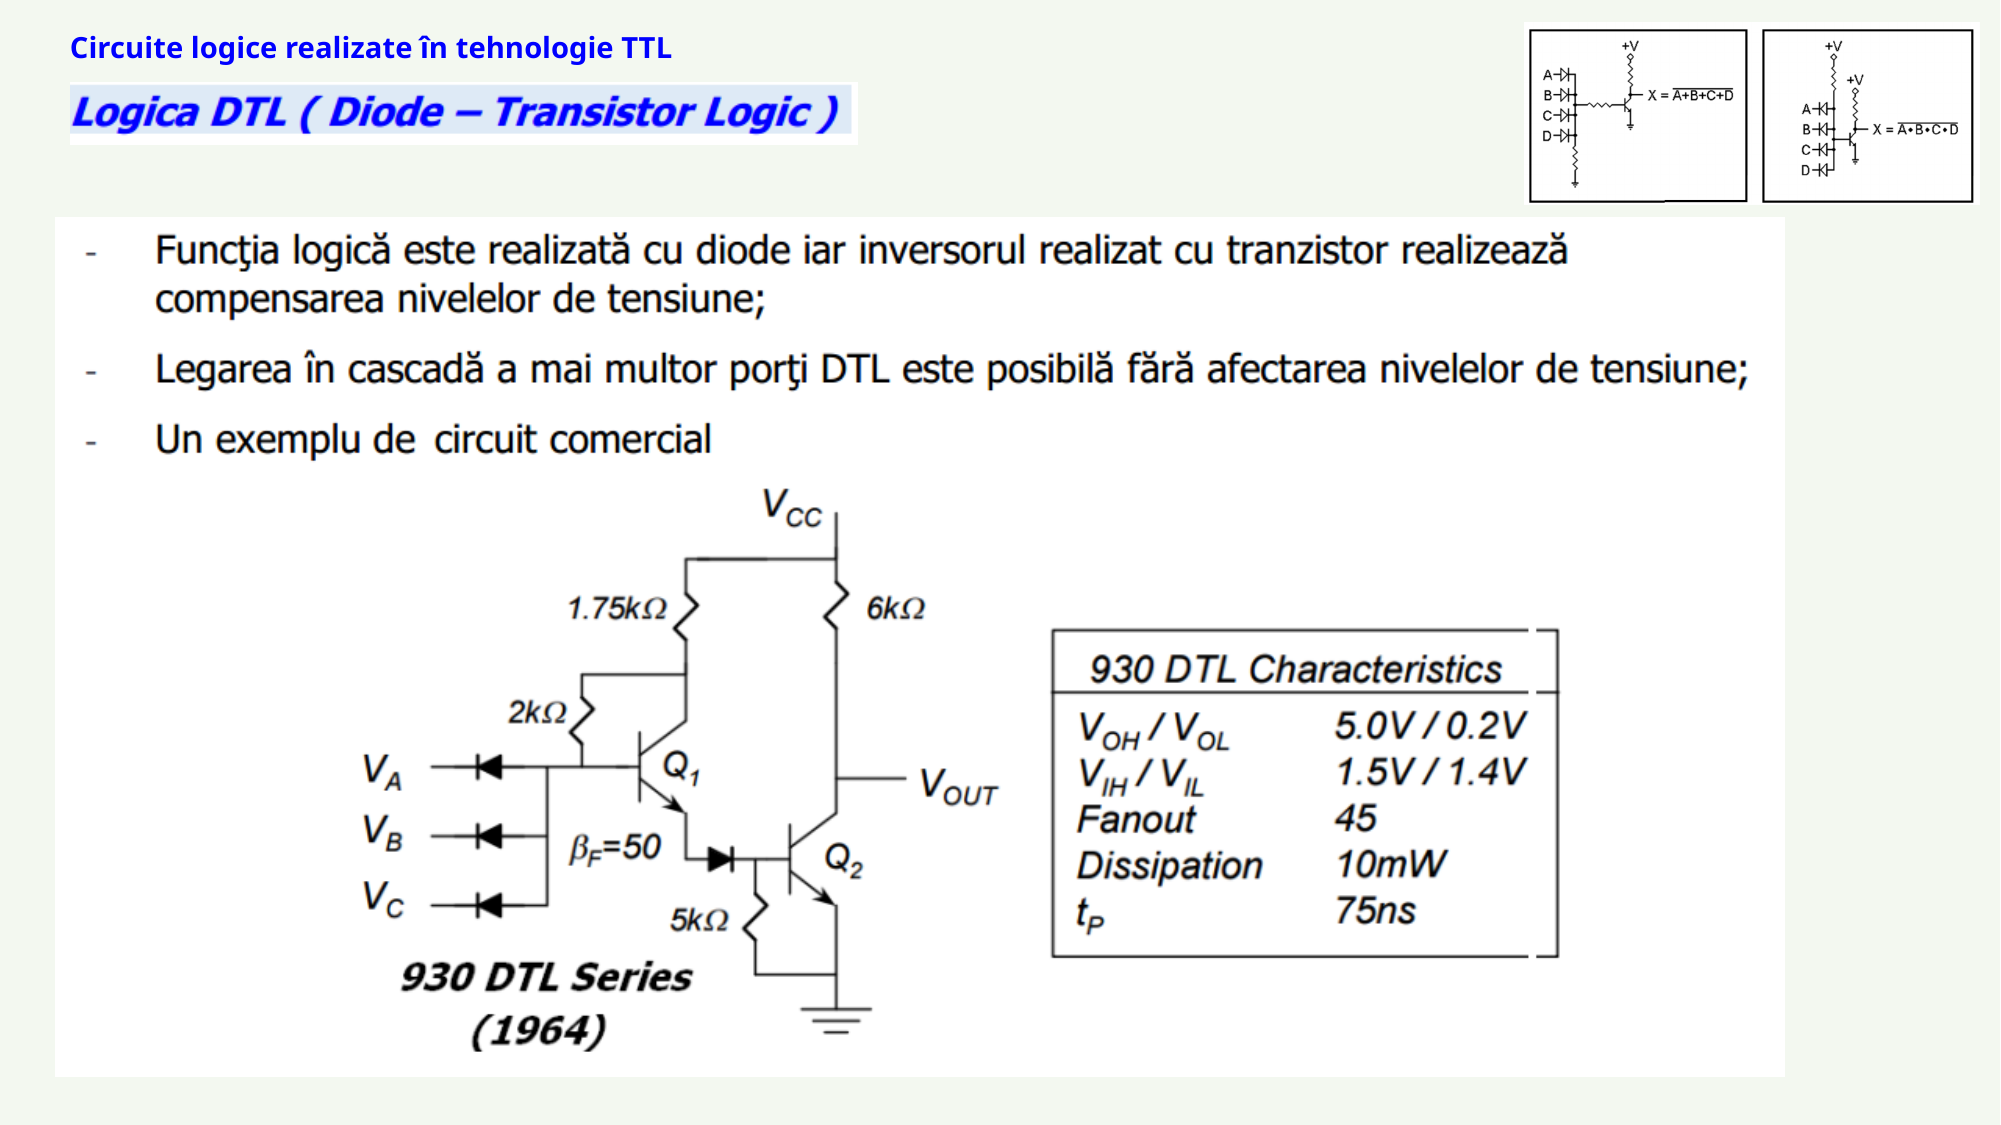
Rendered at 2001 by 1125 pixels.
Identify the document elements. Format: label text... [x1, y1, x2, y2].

picture [55, 217, 1785, 1077]
picture [70, 82, 858, 145]
picture [1524, 22, 1980, 205]
text_box Circuite logice realizate în tehnologie TTL [54, 22, 1524, 73]
